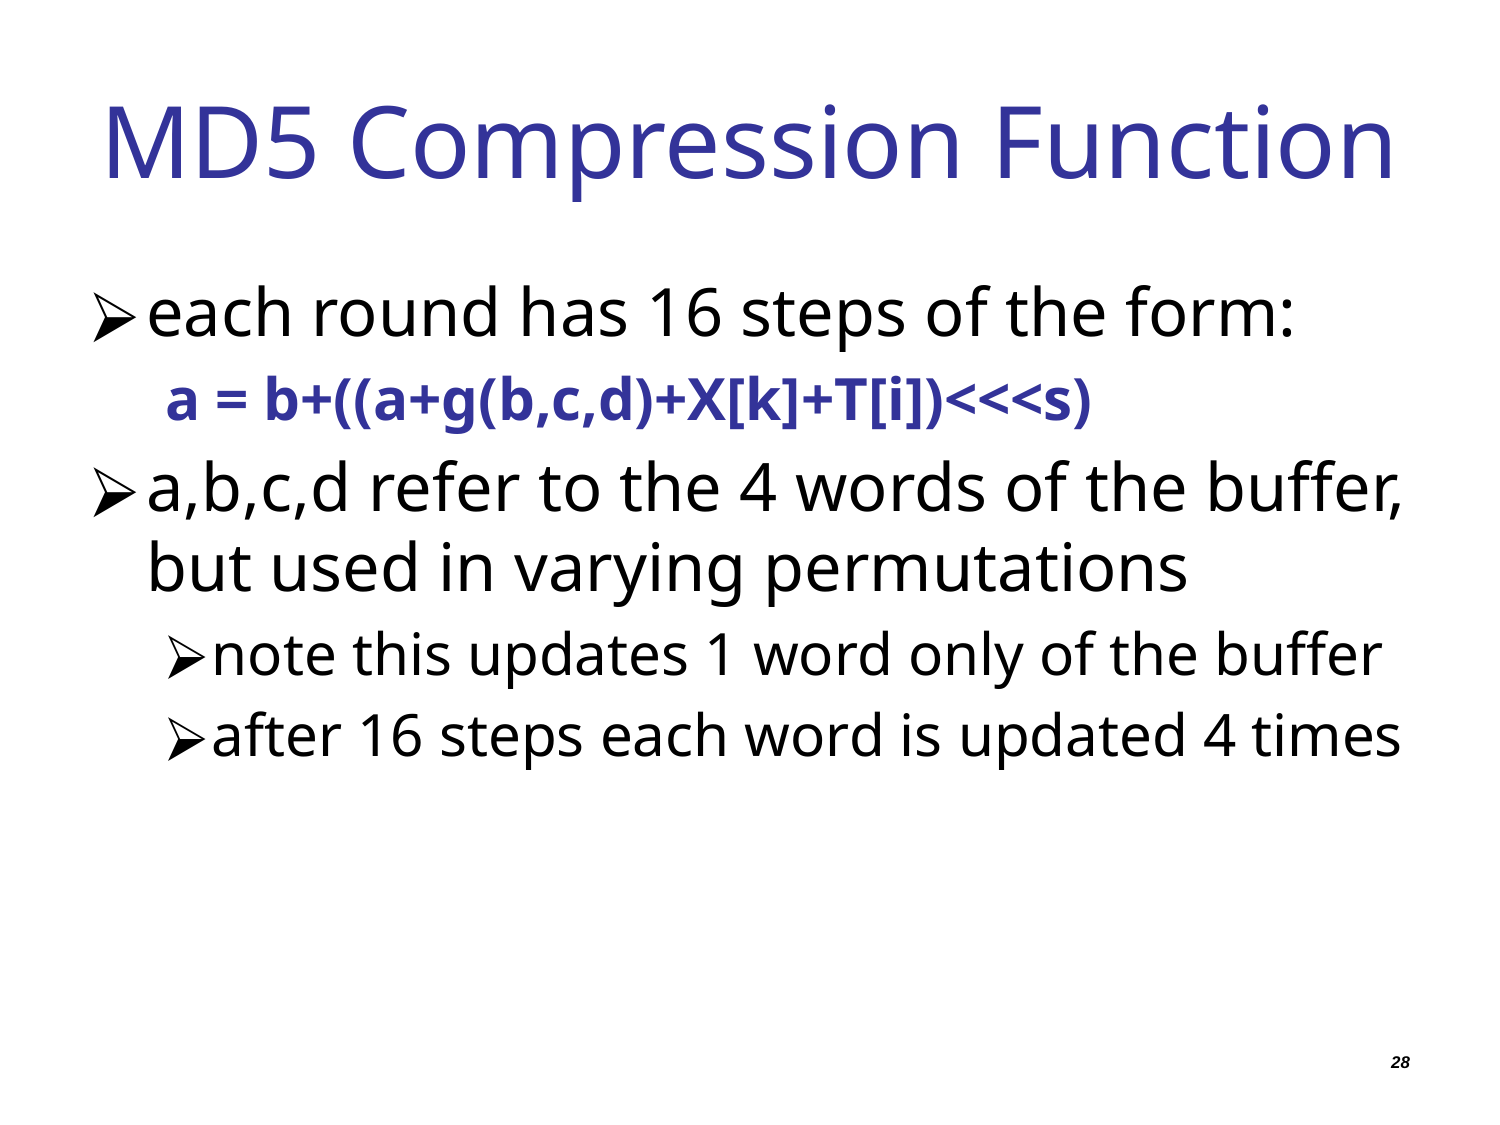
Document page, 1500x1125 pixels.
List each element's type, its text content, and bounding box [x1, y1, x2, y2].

list each round has 16 steps of the form: a = b+((a+g(b,c,d)+X[k]+T[i])<<<s) a,b,c,d refer to the 4 words of the buffer, but used in varying permutations note this updates 1 word only of the buffer after 16 steps each word is updated 4 times [75, 262, 1425, 1005]
title MD5 Compression Function [75, 45, 1425, 233]
text_box 28 [1074, 1024, 1425, 1103]
